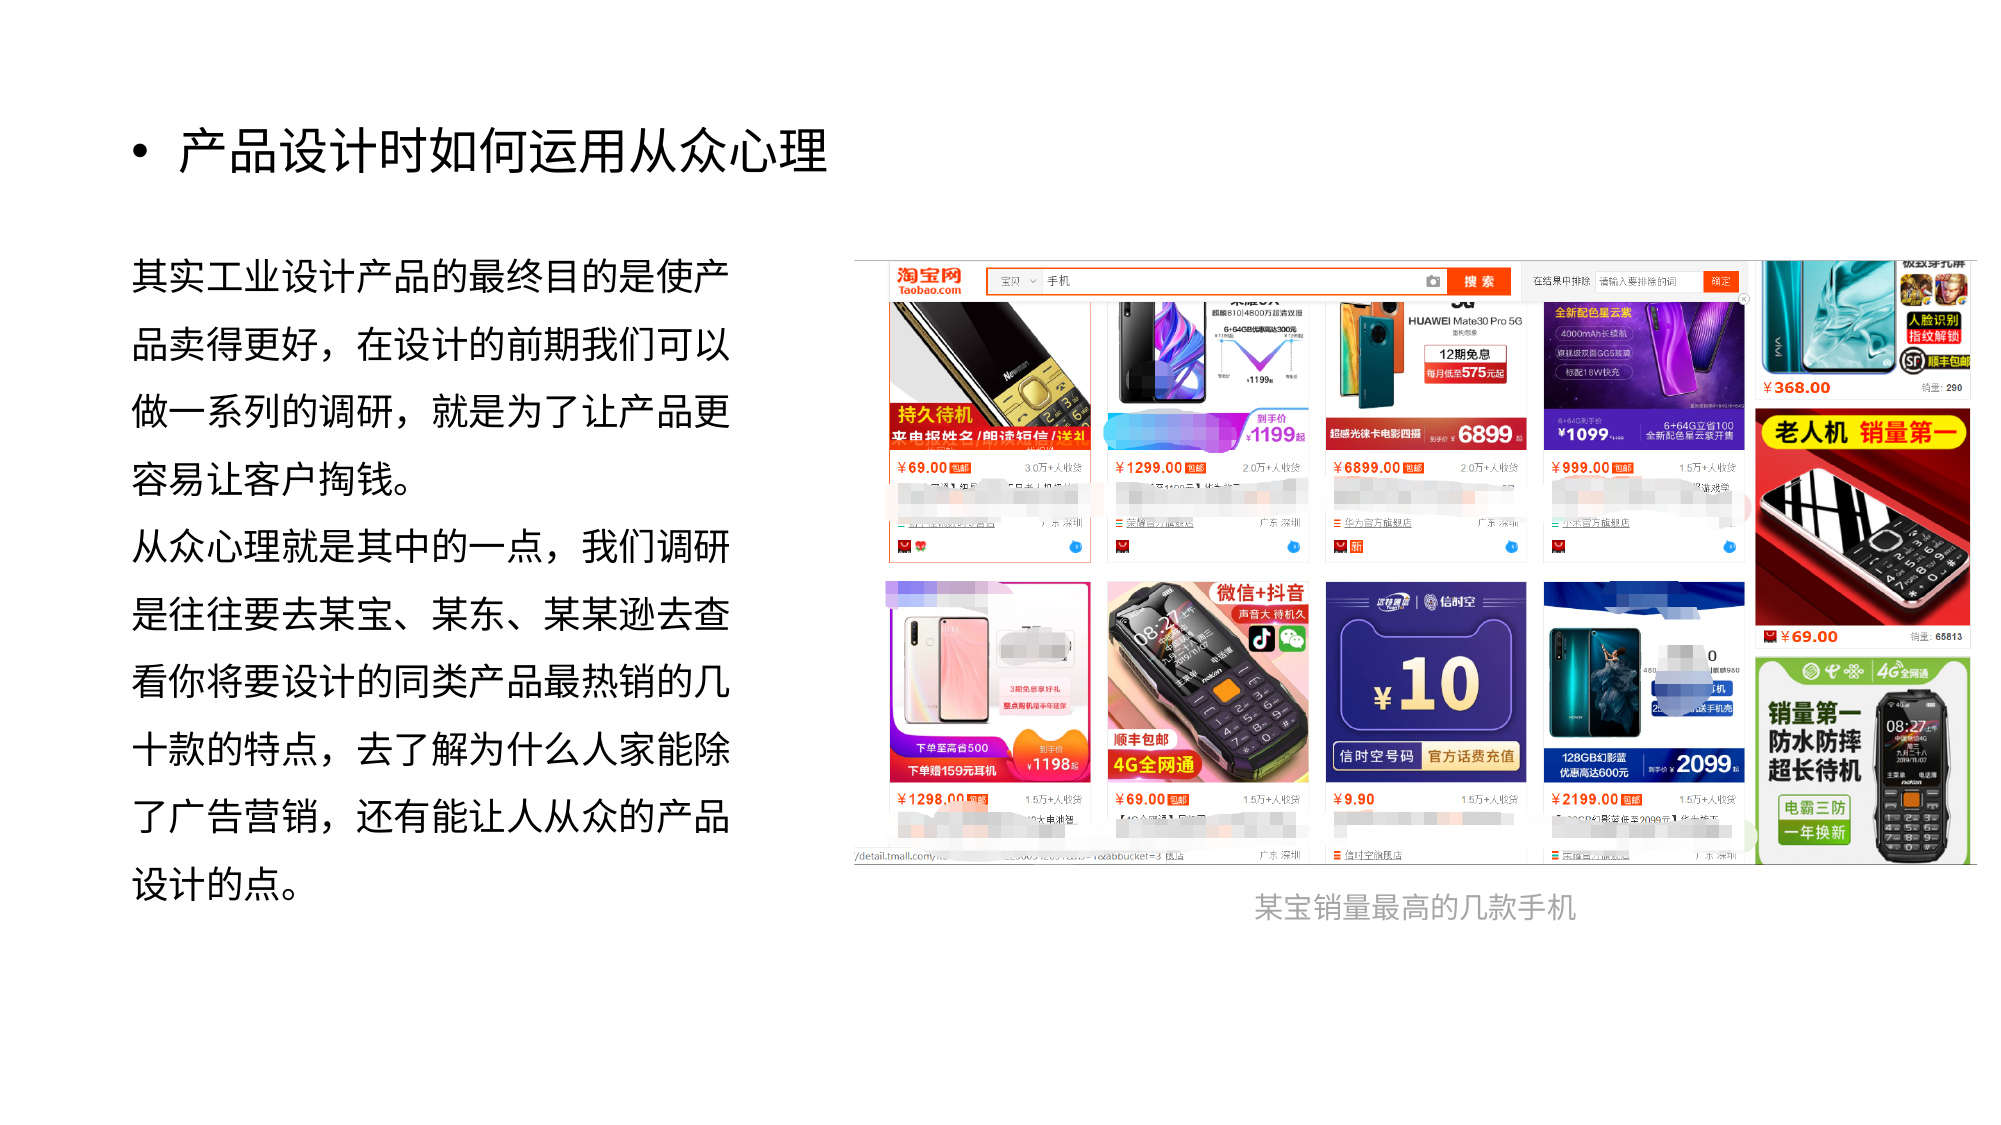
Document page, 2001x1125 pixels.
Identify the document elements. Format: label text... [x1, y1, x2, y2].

text_box 产品设计时如何运用从众心理 [116, 112, 957, 188]
text_box 其实工业设计产品的最终目的是使产品卖得更好，在设计的前期我们可以做一系列的调研，就是为了让产品更容易让客户掏钱。 从众心理就是其中的一点，我们调研是往往要去某宝、某东、某某逊去查看你将要设计的同类产品最热销的几十款的特点，去了解为什么人家能除了广告营销，还有能让人从众的产品设计的点。 [116, 223, 757, 913]
picture [854, 260, 1978, 865]
text_box 某宝销量最高的几款手机 [1095, 881, 1736, 932]
